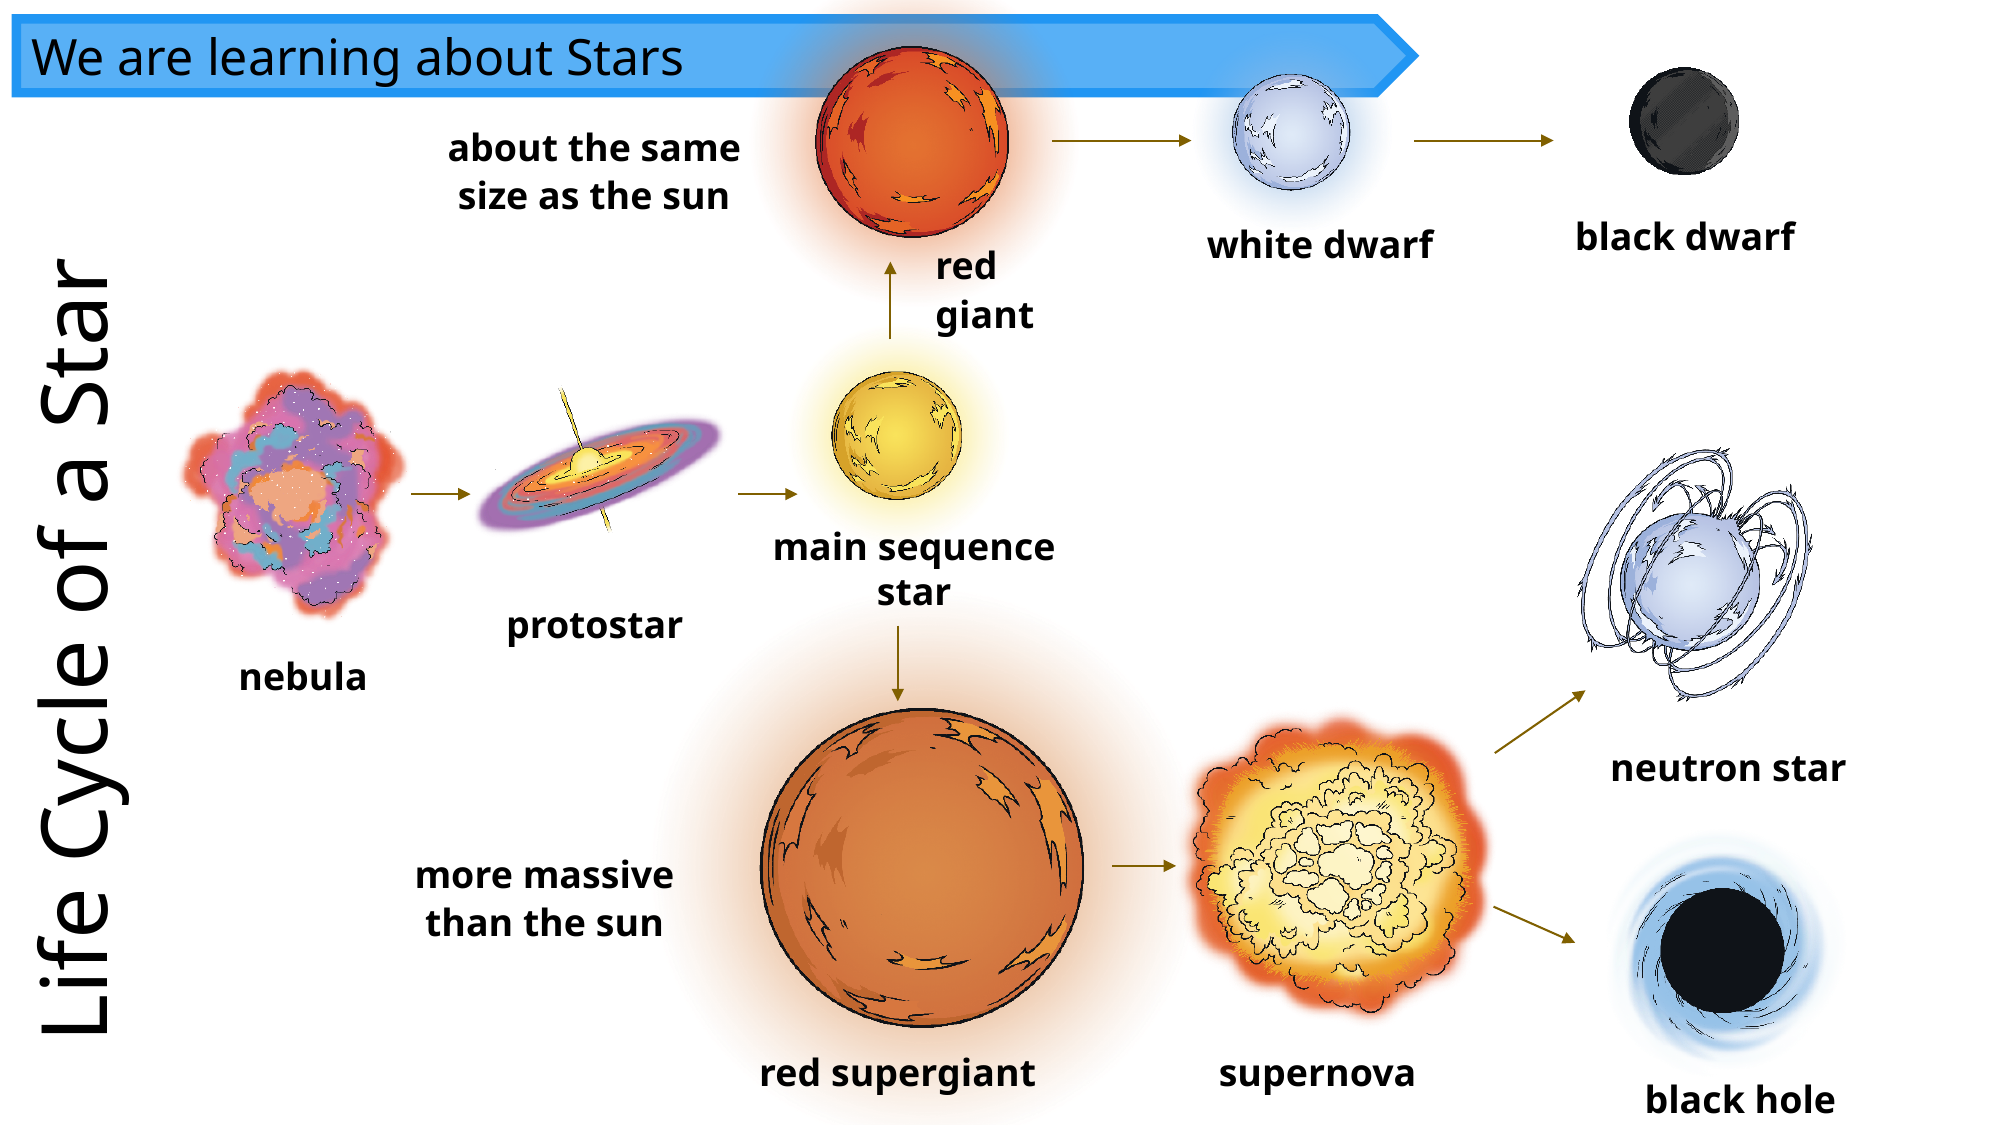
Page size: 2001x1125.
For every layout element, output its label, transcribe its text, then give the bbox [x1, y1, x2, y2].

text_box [174, 0, 1987, 1125]
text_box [16, 18, 174, 93]
title Life Cycle of a Star [13, 127, 144, 1058]
